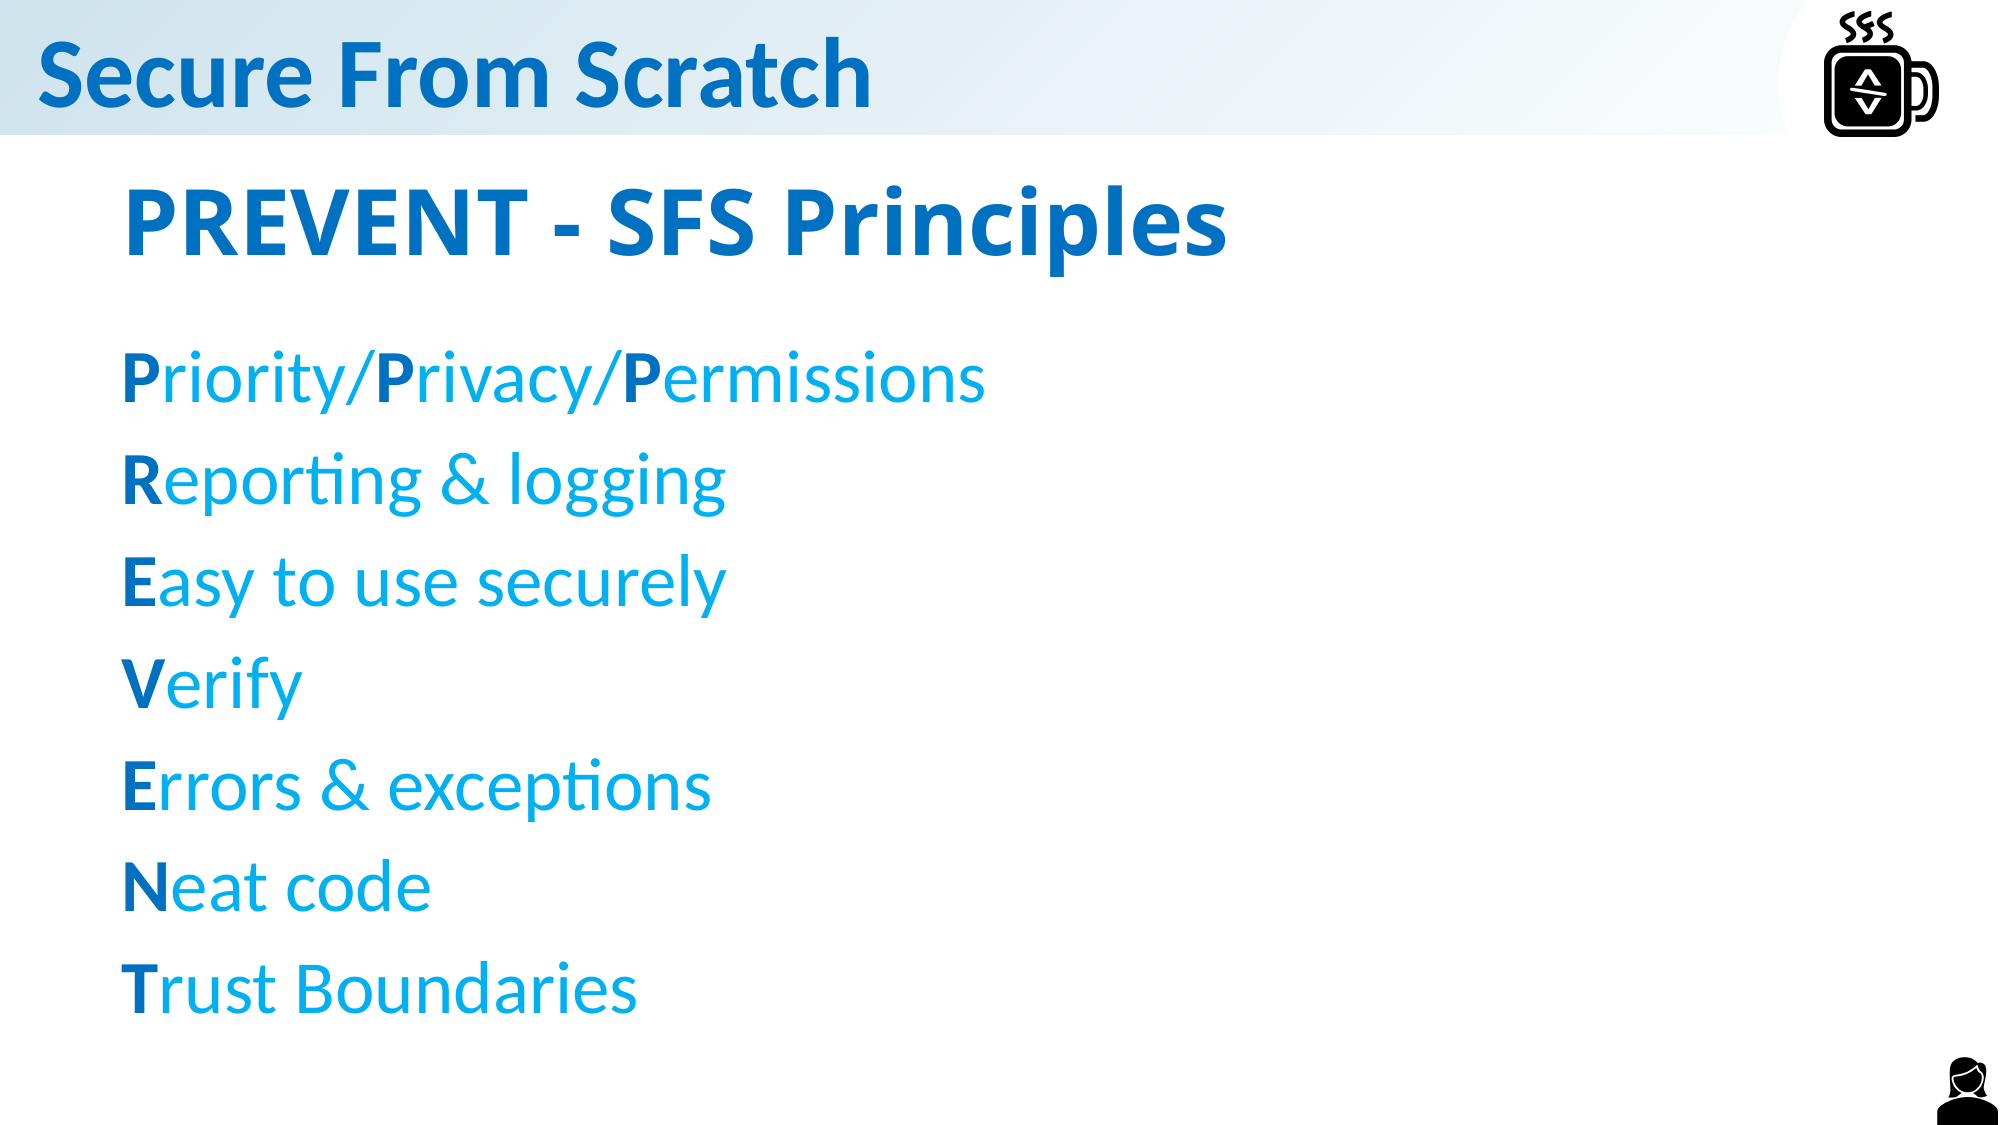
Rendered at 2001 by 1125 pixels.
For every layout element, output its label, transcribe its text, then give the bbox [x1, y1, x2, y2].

picture [1922, 1049, 2000, 1125]
list Priority/Privacy/Permissions Reporting & logging Easy to use securely Verify Errors & exceptions Neat code Trust Boundaries [106, 330, 1973, 1085]
title PREVENT - SFS Principles [106, 156, 2000, 296]
picture [1824, 11, 1939, 137]
